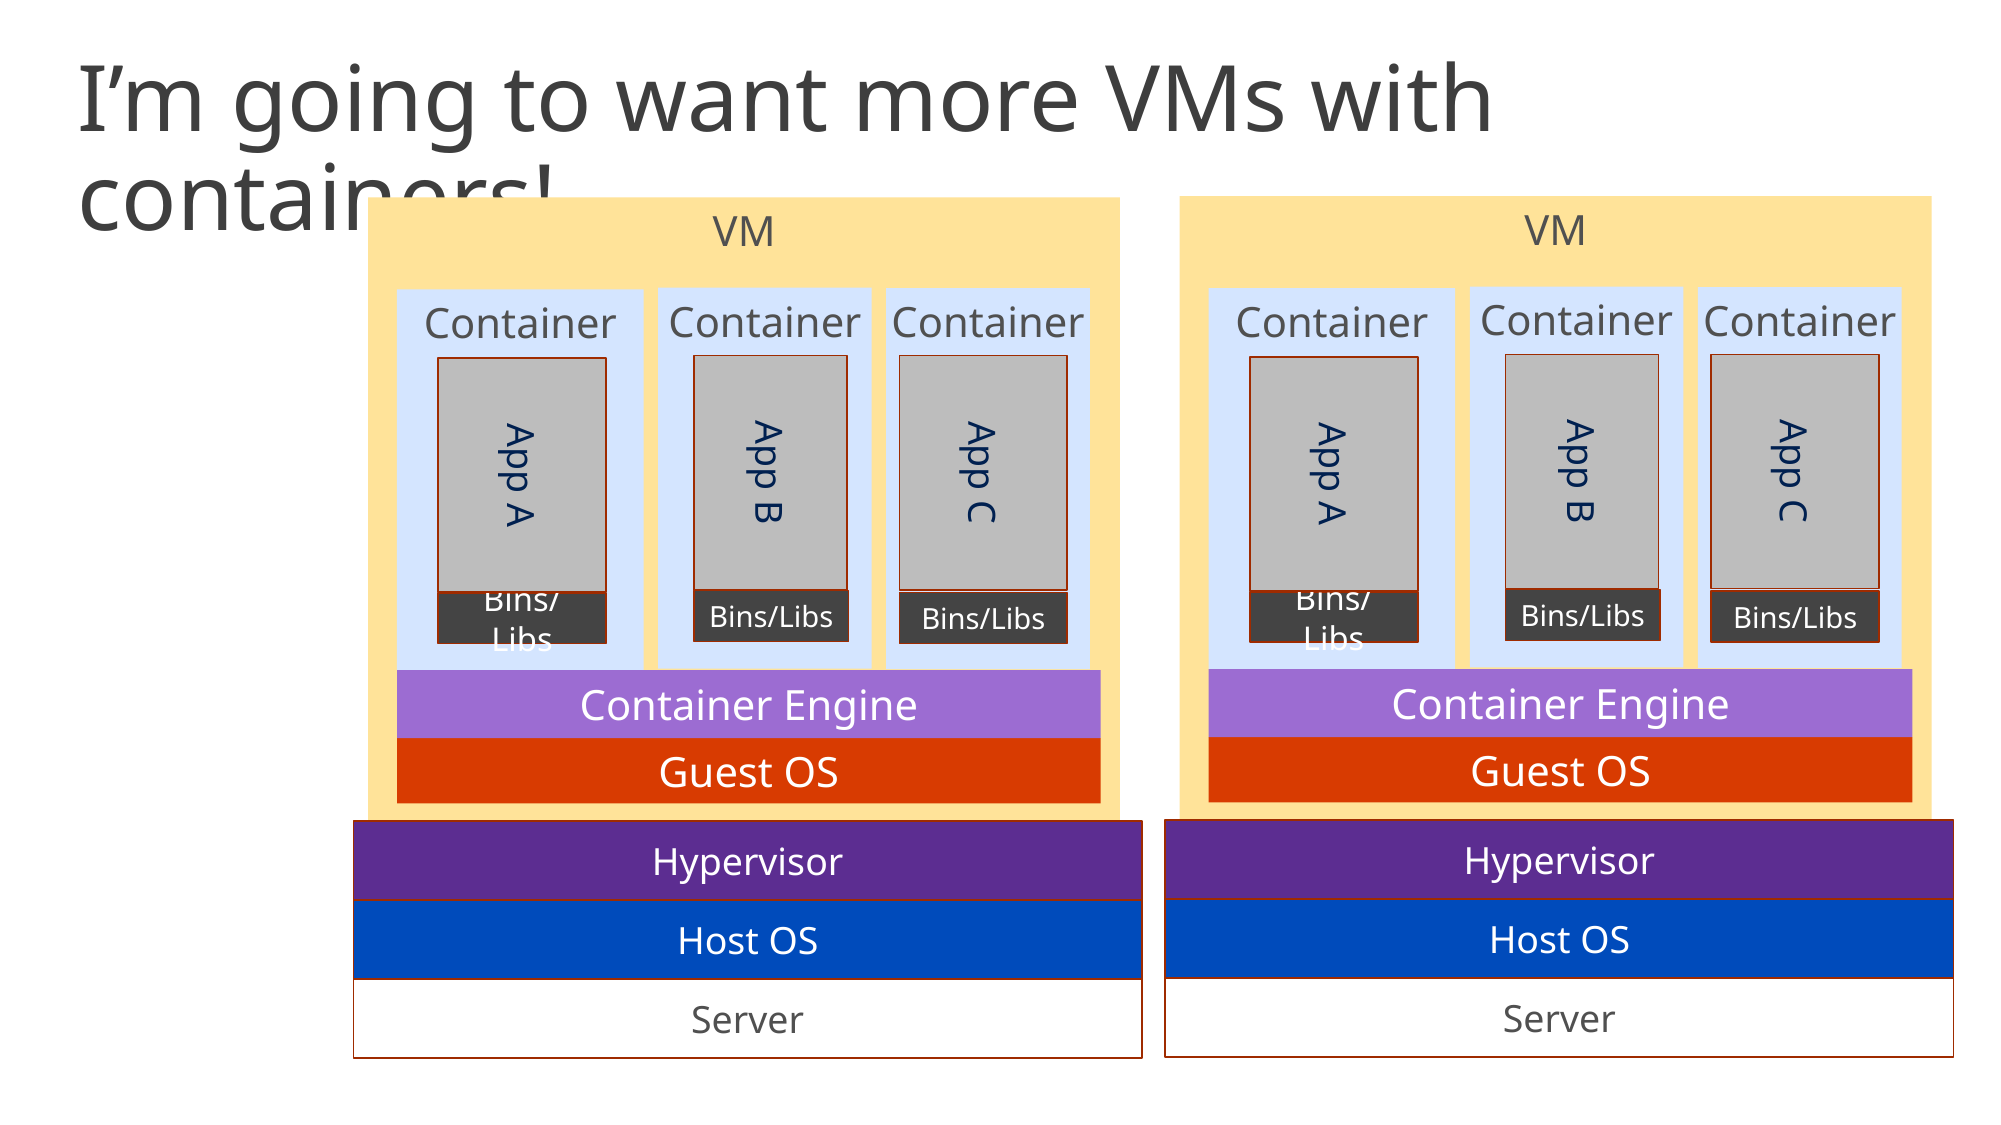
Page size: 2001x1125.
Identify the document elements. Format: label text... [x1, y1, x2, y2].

text_box Host OS [353, 901, 1143, 980]
text_box Host OS [1164, 900, 1954, 979]
text_box Hypervisor [1164, 819, 1954, 900]
text_box Container [1208, 287, 1456, 668]
text_box Container Engine [396, 669, 1102, 739]
text_box I’m going to want more VMs with containers! [77, 52, 1954, 251]
text_box App A [437, 357, 607, 593]
text_box Server [1164, 979, 1954, 1058]
text_box App B [693, 355, 848, 591]
text_box App C [899, 355, 1068, 591]
text_box Bins/Libs [1710, 590, 1880, 643]
text_box Guest OS [1208, 738, 1913, 803]
text_box Container [1469, 286, 1684, 668]
text_box Hypervisor [353, 820, 1143, 901]
text_box App A [1249, 356, 1419, 592]
text_box Bins/Libs [693, 590, 849, 642]
text_box Bins/Libs [1249, 592, 1419, 643]
text_box VM [367, 196, 1121, 820]
text_box Container [1697, 286, 1902, 668]
text_box Container [885, 287, 1091, 669]
text_box Container [396, 288, 644, 669]
text_box Guest OS [396, 739, 1102, 804]
text_box Server [353, 980, 1143, 1059]
text_box Bins/Libs [437, 593, 607, 644]
text_box Container [657, 287, 873, 669]
text_box VM [1179, 251, 1932, 819]
text_box Container Engine [1208, 668, 1913, 738]
text_box App C [1710, 354, 1880, 589]
text_box Bins/Libs [899, 592, 1068, 644]
text_box App B [1505, 354, 1659, 589]
text_box Bins/Libs [1505, 589, 1661, 641]
